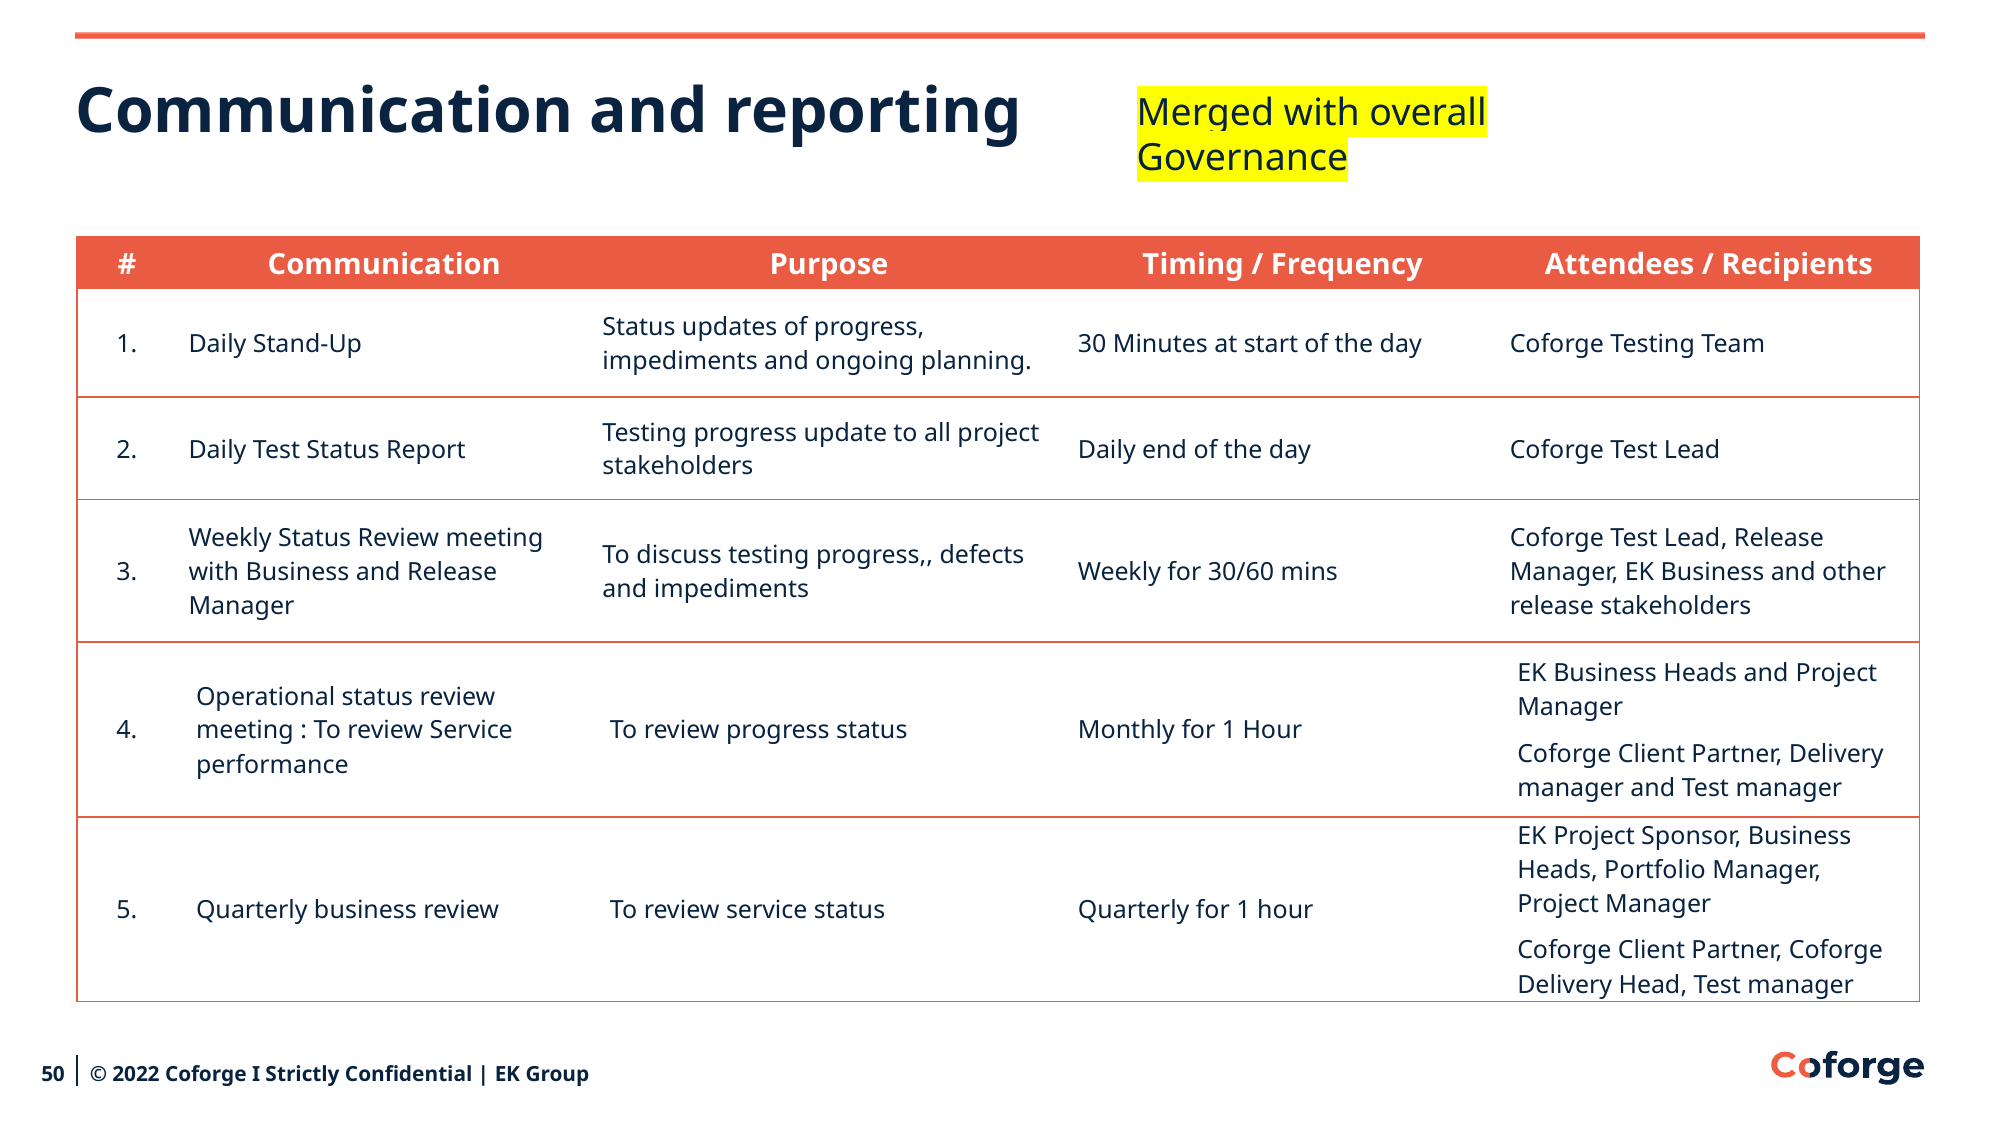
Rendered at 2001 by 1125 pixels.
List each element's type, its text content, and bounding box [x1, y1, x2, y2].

picture [75, 32, 1925, 39]
table_cell To review progress status [591, 643, 1067, 816]
table_cell 3. [78, 500, 177, 641]
table_header Purpose [591, 238, 1067, 288]
table_cell 5. [78, 818, 177, 1001]
table_cell Daily end of the day [1067, 398, 1499, 499]
slide_number 50 [0, 1049, 77, 1100]
table_cell Quarterly business review [177, 818, 591, 1001]
table_cell 4. [79, 644, 177, 815]
table_cell Weekly Status Review meeting with Business and Release Manager [177, 500, 591, 641]
table_cell Coforge Test Lead, Release Manager, EK Business and other release stakeholders [1499, 500, 1919, 641]
table_header Communication [177, 238, 591, 288]
table_cell Coforge Testing Team [1499, 289, 1919, 396]
table_cell Coforge Test Lead [1499, 398, 1919, 499]
footer © 2022 Coforge I Strictly Confidential | EK Group [89, 1049, 765, 1100]
table_cell Operational status review meeting : To review Service performance [177, 643, 591, 816]
table_cell To discuss testing progress,, defects and impediments [591, 500, 1067, 641]
table_cell Quarterly for 1 hour [1067, 818, 1499, 1001]
table_cell Status updates of progress, impediments and ongoing planning. [591, 289, 1067, 396]
table_cell Monthly for 1 Hour [1067, 643, 1499, 816]
table_header Timing / Frequency [1067, 238, 1499, 288]
table_cell To review service status [591, 818, 1067, 1001]
table_header # [78, 238, 177, 288]
table_header Attendees / Recipients [1499, 238, 1919, 288]
table_cell EK Project Sponsor, Business Heads, Portfolio Manager, Project Manager Coforge Client Partner, Coforge Delivery Head, Test manager [1499, 818, 1919, 1001]
title Communication and reporting [75, 65, 1924, 150]
table_cell Testing progress update to all project stakeholders [591, 398, 1067, 499]
text_box Merged with overall Governance [1121, 80, 1524, 186]
table_cell 2. [78, 398, 177, 499]
table_cell Daily Test Status Report [177, 398, 591, 499]
table_cell Daily Stand-Up [177, 289, 591, 396]
table_cell 30 Minutes at start of the day [1067, 289, 1499, 396]
table_cell Weekly for 30/60 mins [1067, 500, 1499, 641]
table_cell 1. [78, 289, 177, 396]
table_cell EK Business Heads and Project Manager Coforge Client Partner, Delivery manager and Test manager [1499, 643, 1919, 816]
